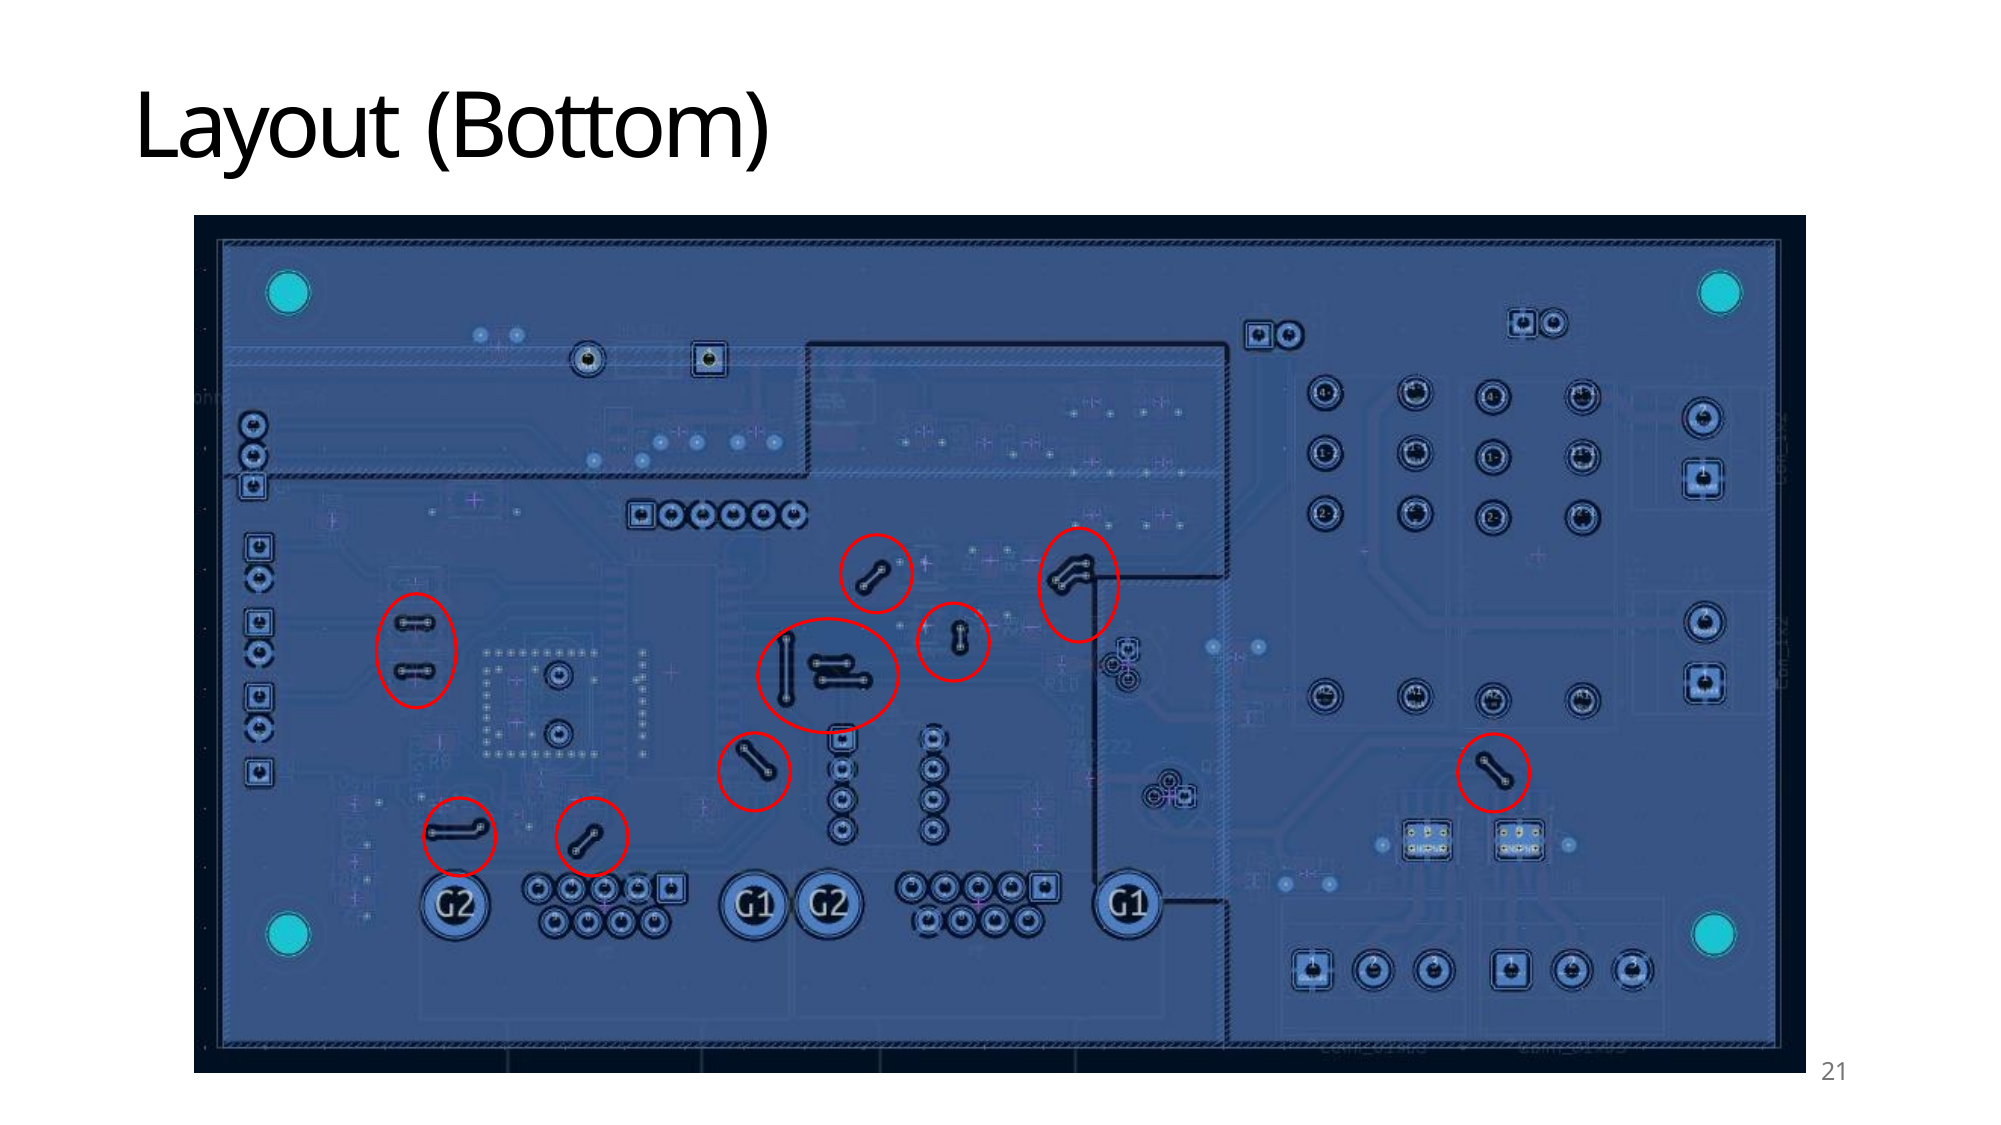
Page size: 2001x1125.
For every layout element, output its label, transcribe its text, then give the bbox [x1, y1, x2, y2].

slide_number 21 [1814, 1055, 1856, 1125]
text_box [194, 215, 1806, 1073]
title Layout (Bottom) [94, 47, 1800, 254]
